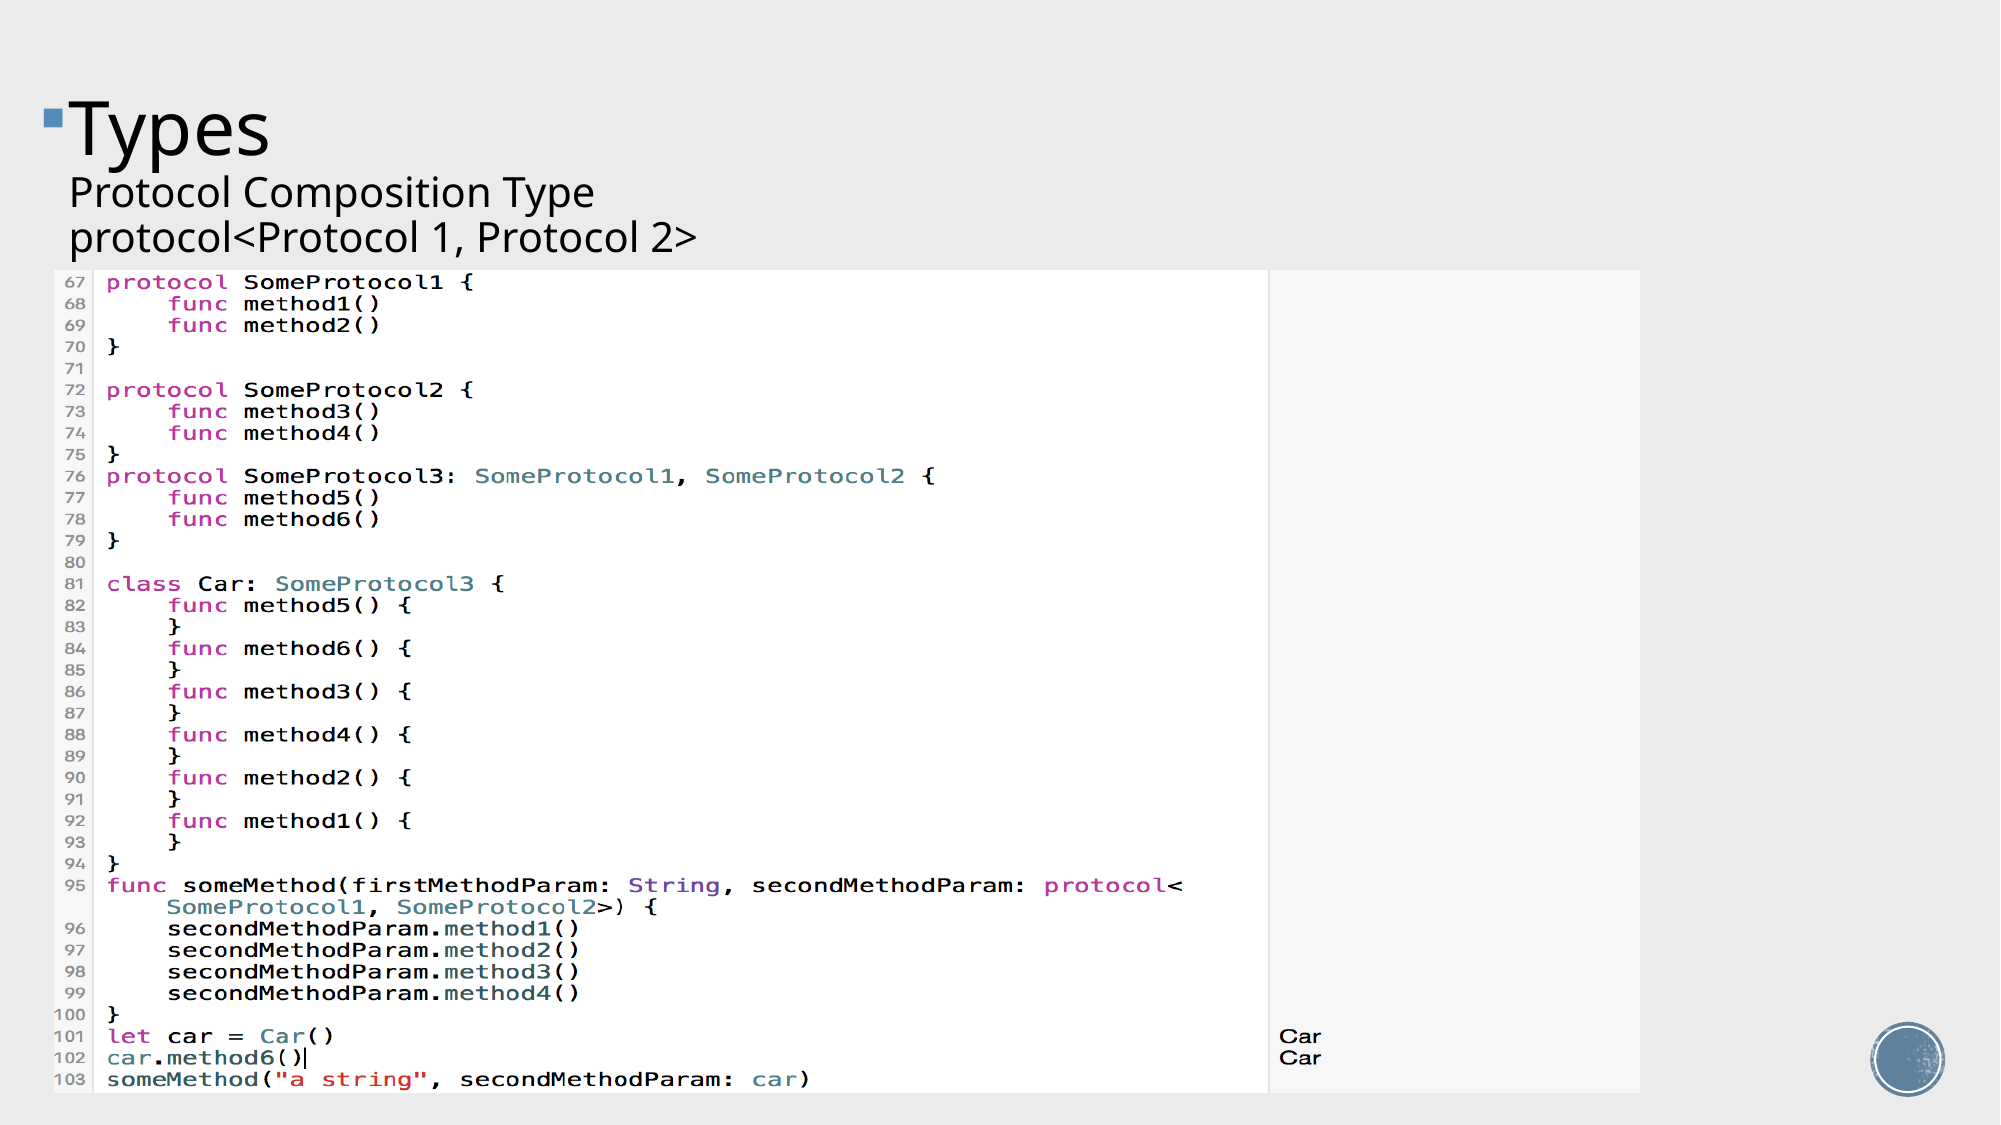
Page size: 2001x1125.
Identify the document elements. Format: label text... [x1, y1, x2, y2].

list Types Protocol Composition Type protocol<Protocol 1, Protocol 2> [23, 83, 1826, 1013]
picture [54, 270, 1640, 1093]
